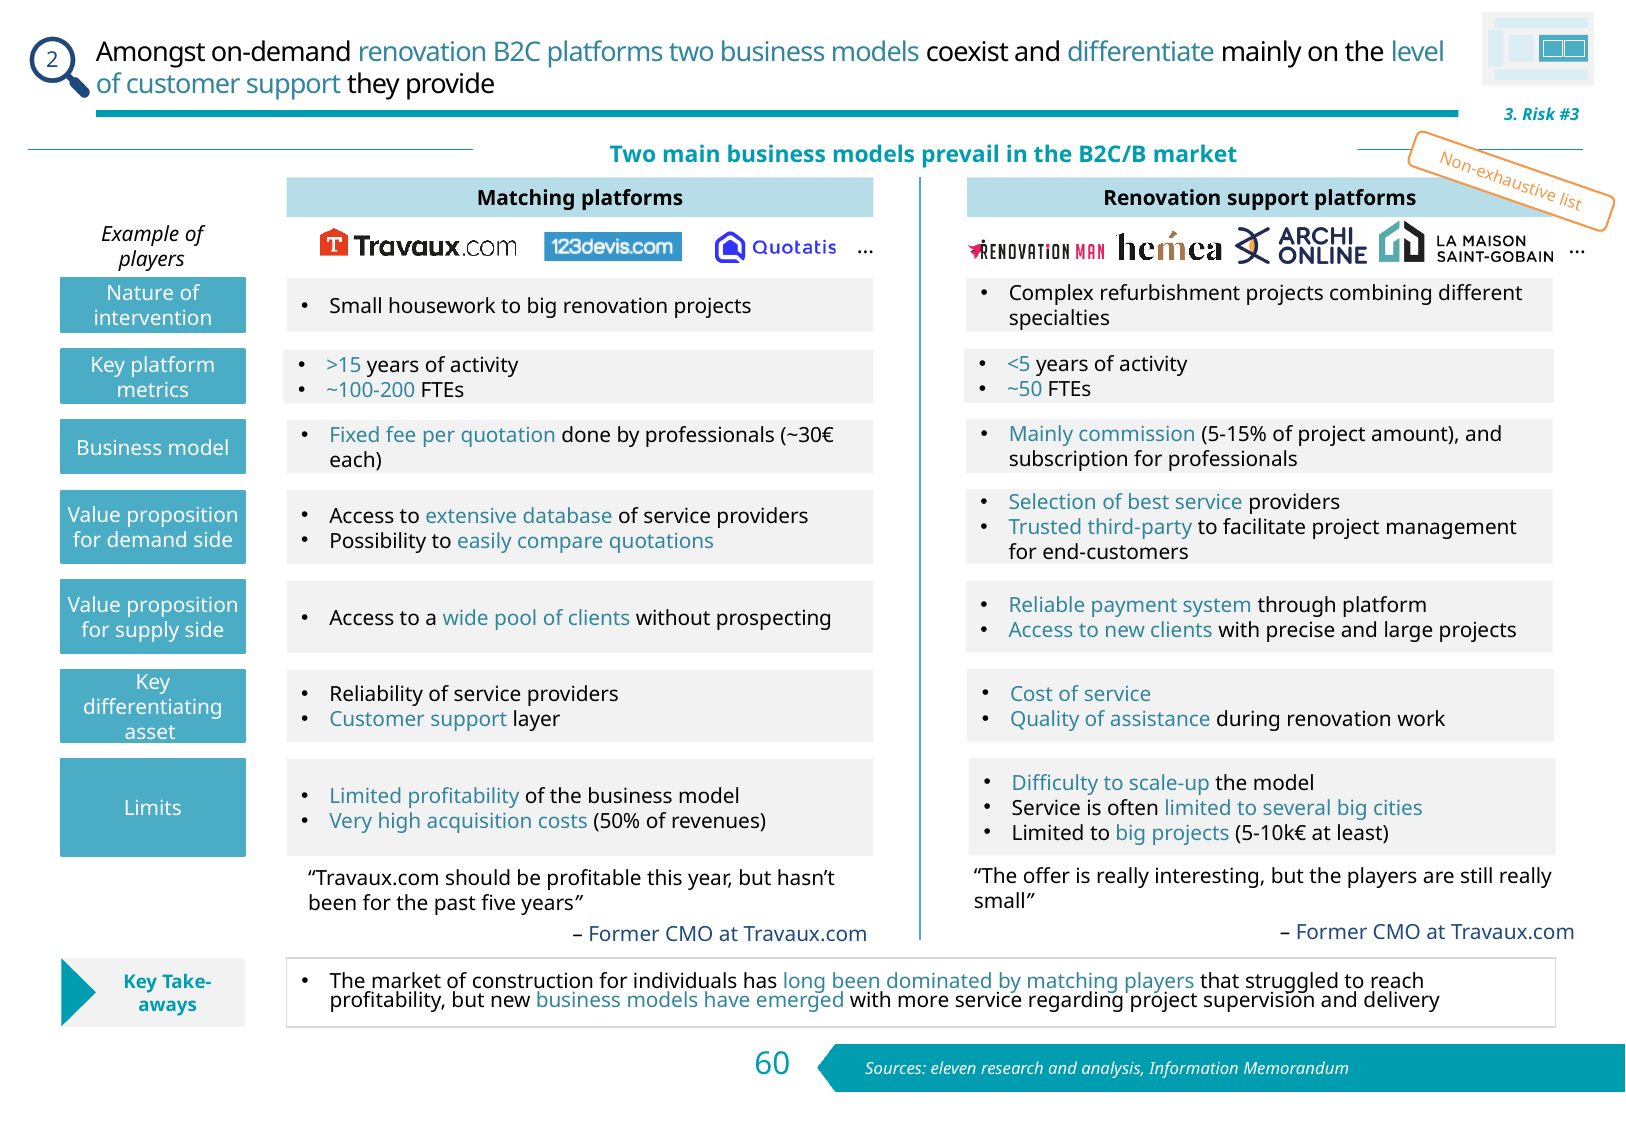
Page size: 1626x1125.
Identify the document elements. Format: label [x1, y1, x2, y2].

text_box [1458, 96, 1625, 124]
picture [23, 30, 96, 104]
text_box [842, 223, 916, 265]
text_box [59, 418, 247, 476]
text_box [964, 417, 1555, 475]
text_box [59, 757, 247, 858]
text_box [1480, 10, 1596, 88]
text_box [286, 177, 874, 218]
text_box [284, 756, 1581, 1027]
text_box [284, 276, 875, 334]
text_box [284, 488, 875, 566]
text_box [59, 489, 247, 565]
picture [810, 1044, 1625, 1115]
text_box [284, 668, 875, 744]
text_box [964, 579, 1555, 655]
text_box [284, 418, 875, 476]
text_box [850, 1050, 1595, 1085]
text_box [281, 348, 875, 405]
text_box [965, 667, 1556, 744]
text_box [61, 958, 245, 1027]
text_box [59, 213, 247, 334]
text_box [964, 487, 1555, 566]
text_box [962, 347, 1556, 405]
text_box [284, 579, 875, 655]
title [95, 19, 1459, 114]
text_box [320, 227, 836, 267]
text_box [27, 129, 1625, 334]
text_box [59, 578, 247, 655]
text_box [59, 668, 247, 744]
text_box [59, 347, 247, 405]
